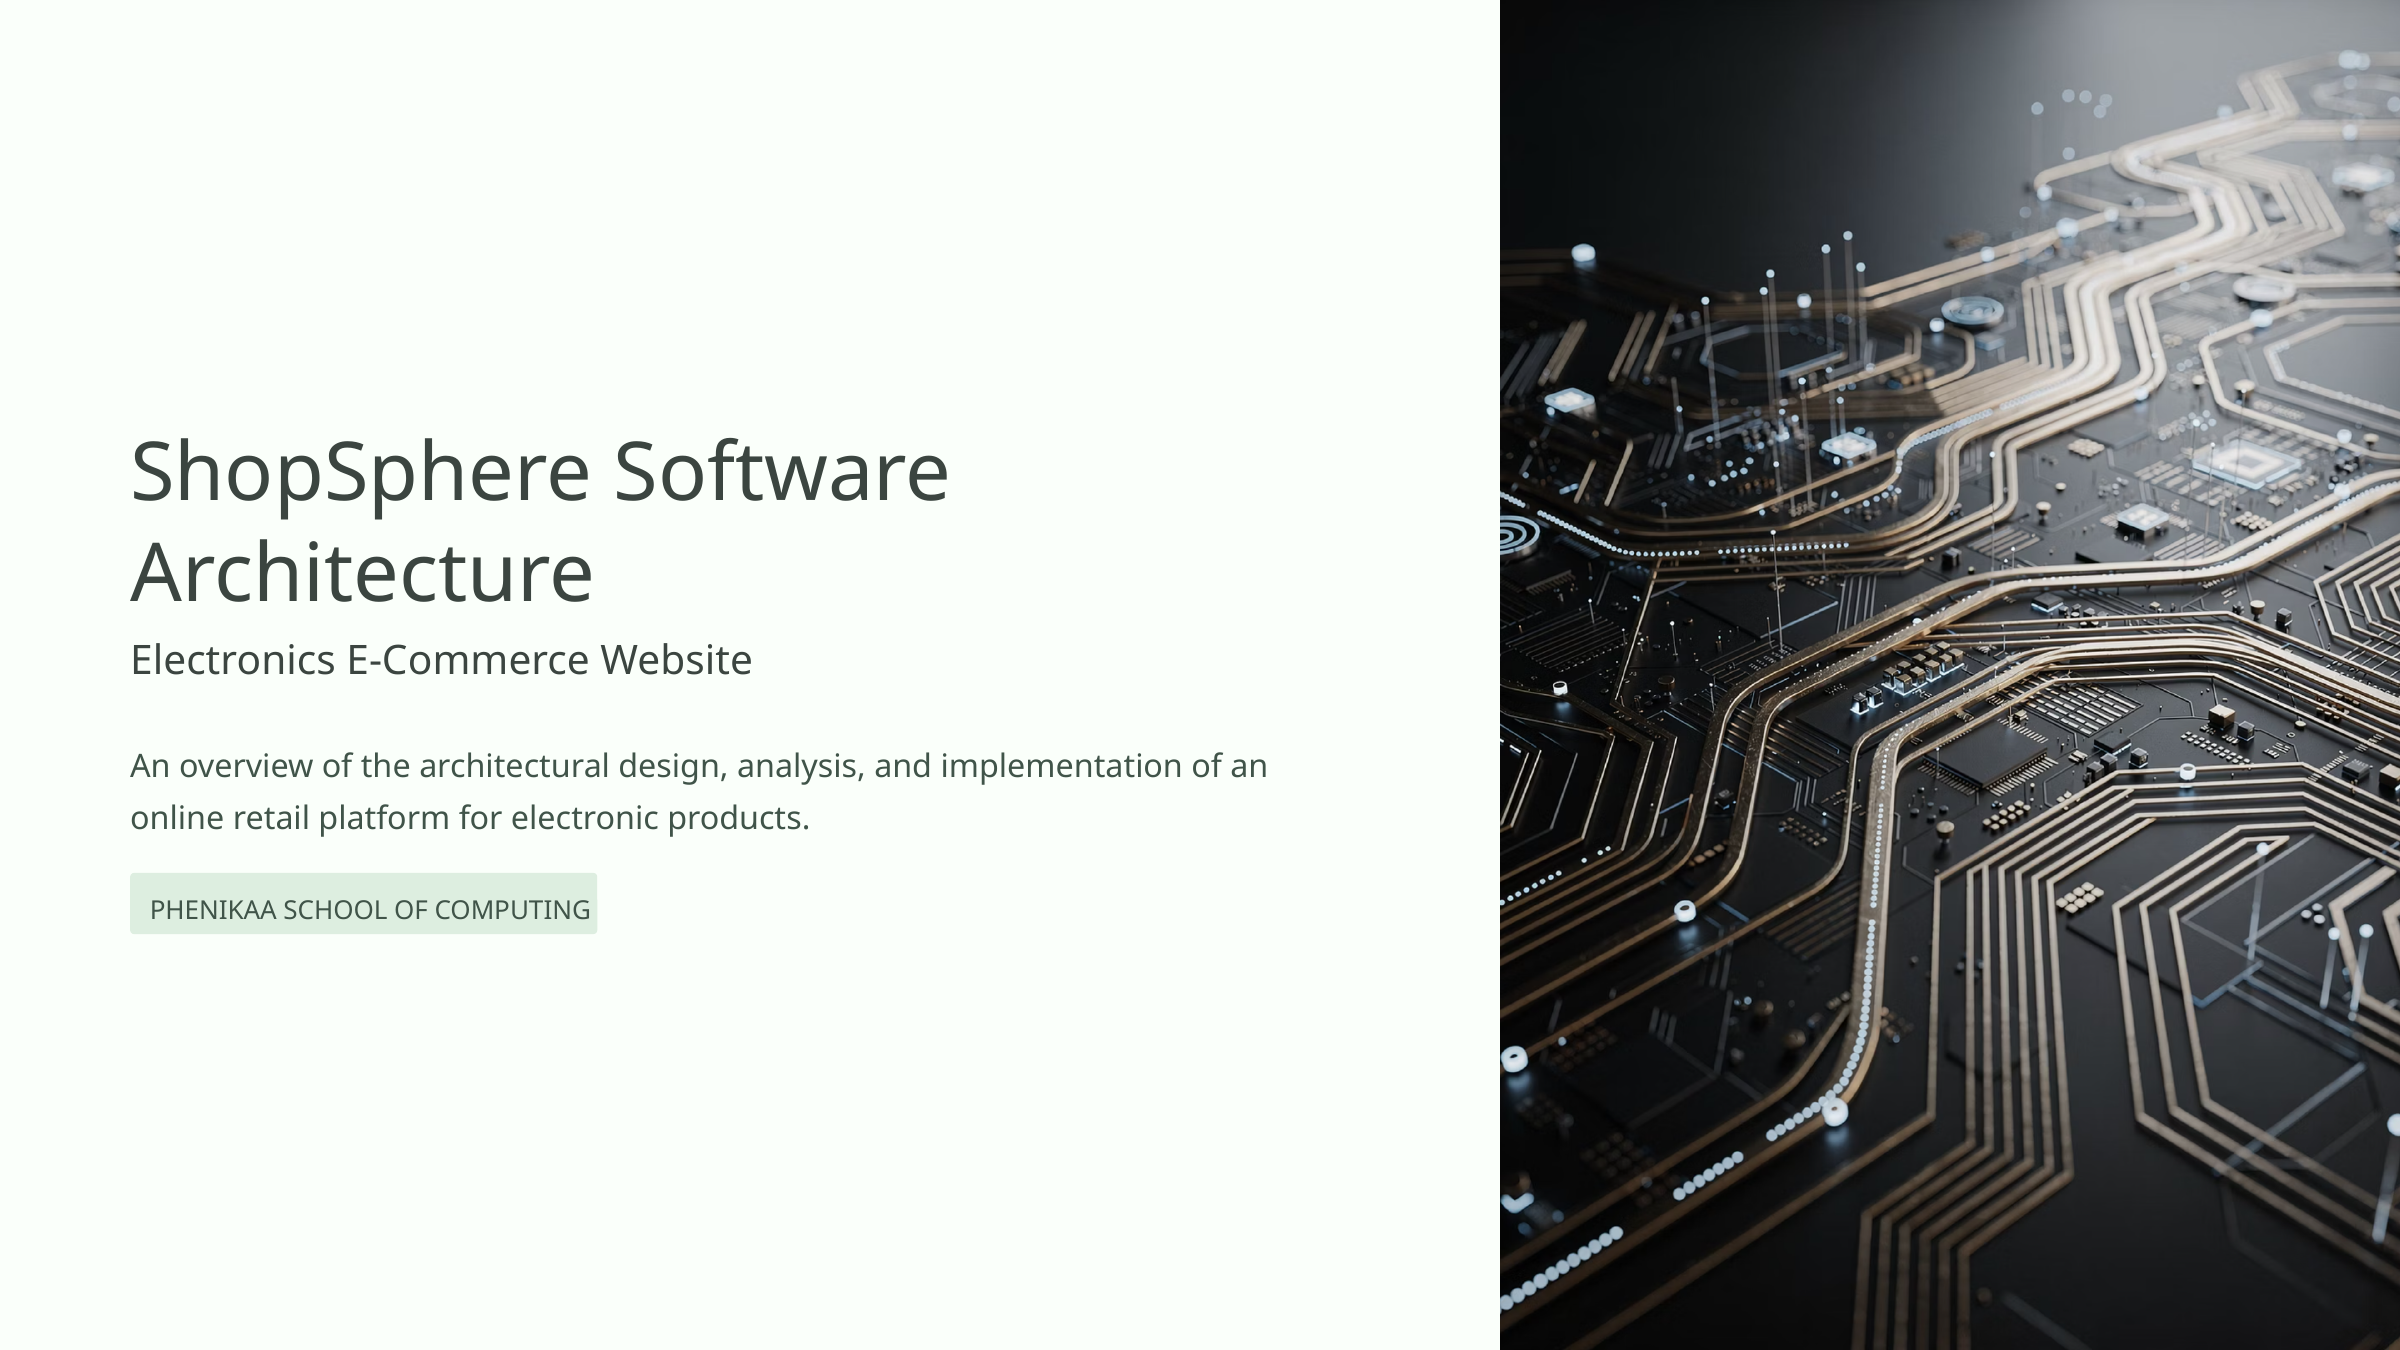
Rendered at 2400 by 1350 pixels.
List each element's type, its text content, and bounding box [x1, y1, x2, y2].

text_box PHENIKAA SCHOOL OF COMPUTING [149, 882, 578, 925]
picture [1499, 0, 2400, 1350]
text_box ShopSphere Software Architecture [130, 415, 1370, 620]
text_box Electronics E-Commerce Website [130, 632, 736, 684]
text_box An overview of the architectural design, analysis, and implementation of an online retail platform for electronic products. [130, 731, 1370, 837]
text_box [130, 872, 598, 935]
